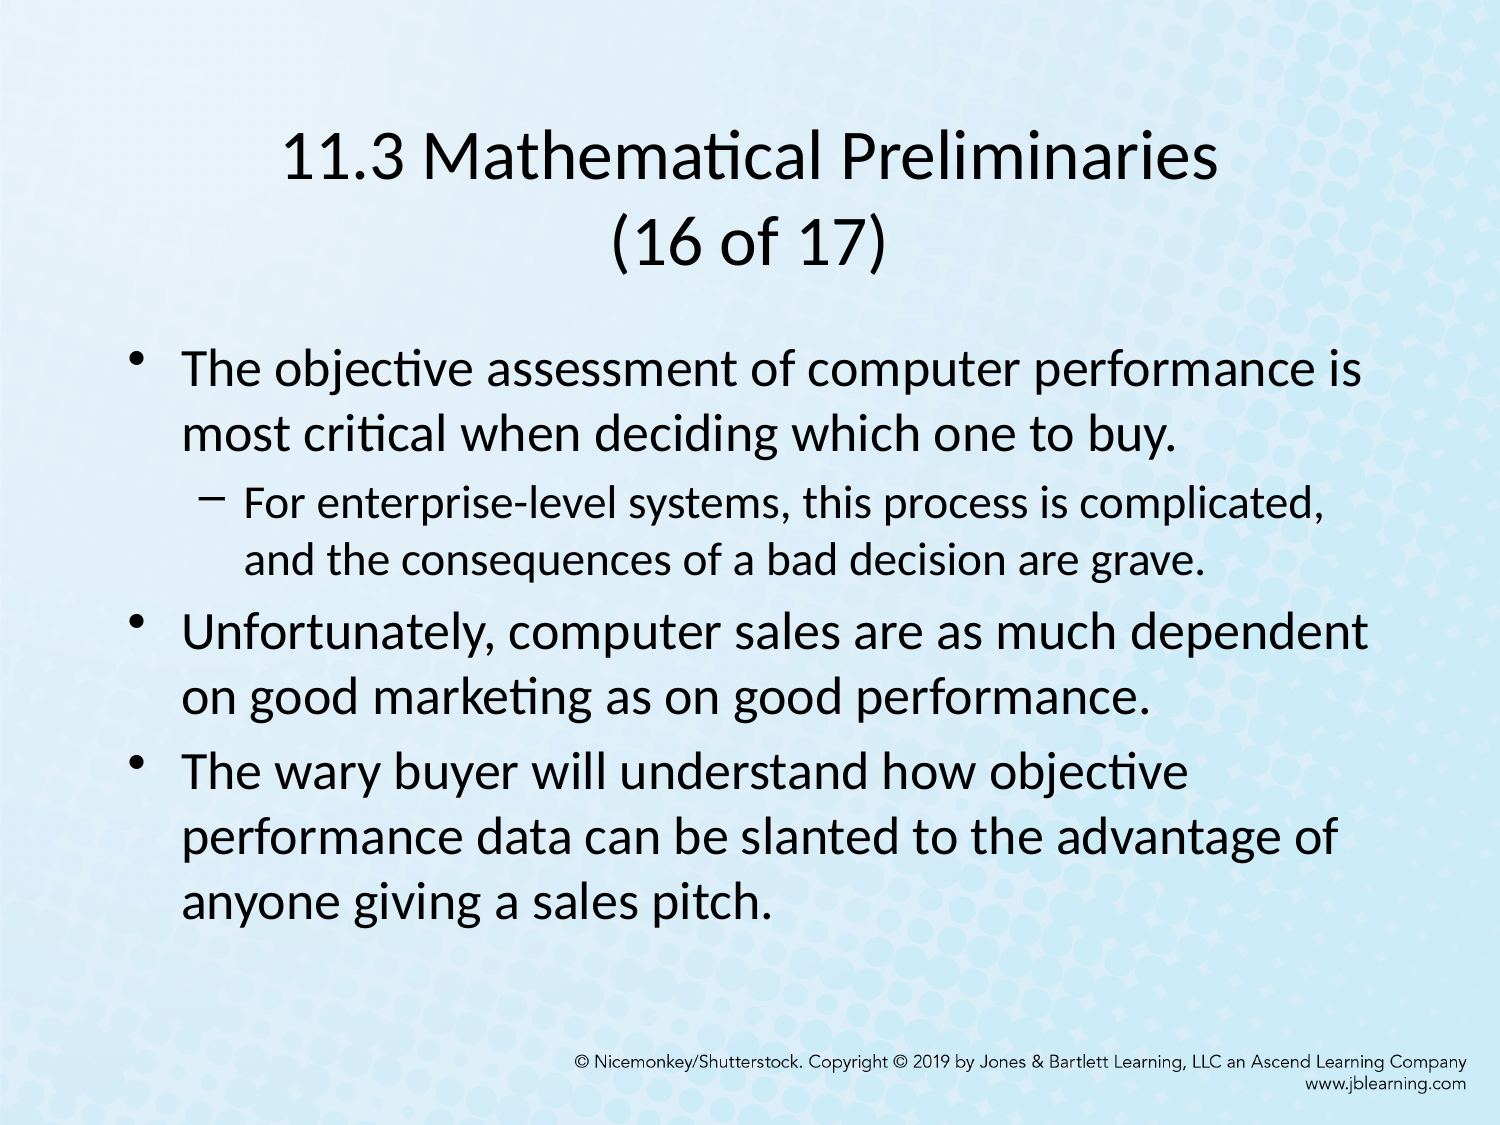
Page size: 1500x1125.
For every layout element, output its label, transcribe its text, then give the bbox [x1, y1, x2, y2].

title 11.3 Mathematical Preliminaries (16 of 17) [112, 99, 1388, 288]
picture [0, 0, 1500, 1125]
list The objective assessment of computer performance is most critical when deciding which one to buy. For enterprise-level systems, this process is complicated, and the consequences of a bad decision are grave. Unfortunately, computer sales are as much dependent on good marketing as on good performance. The wary buyer will understand how objective performance data can be slanted to the advantage of anyone giving a sales pitch. [112, 324, 1388, 1000]
